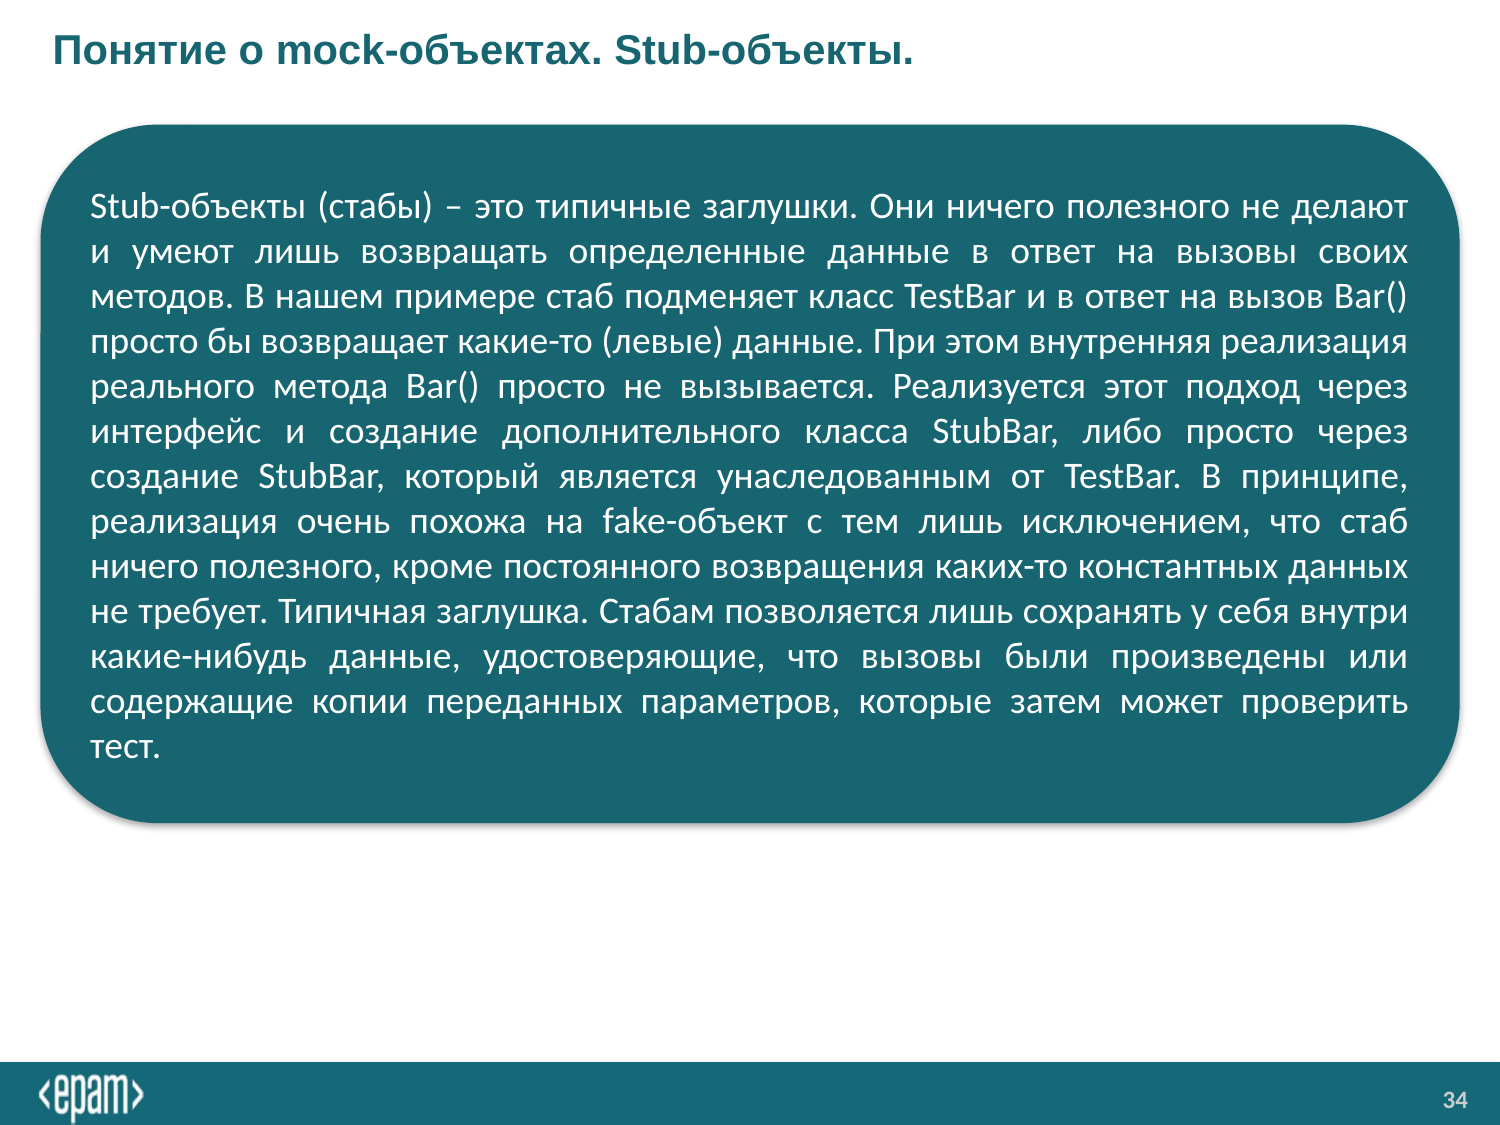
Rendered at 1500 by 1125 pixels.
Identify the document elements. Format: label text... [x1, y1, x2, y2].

picture [38, 1074, 144, 1125]
text_box Stub-объекты (стабы) – это типичные заглушки. Они ничего полезного не делают и умеют лишь возвращать определенные данные в ответ на вызовы своих методов. В нашем примере стаб подменяет класс TestBar и в ответ на вызов Bar() просто бы возвращает какие-то (левые) данные. При этом внутренняя реализация реального метода Bar() просто не вызывается. Реализуется этот подход через интерфейс и создание дополнительного класса StubBar, либо просто через создание StubBar, который является унаследованным от TestBar. В принципе, реализация очень похожа на fake-объект с тем лишь исключением, что стаб ничего полезного, кроме постоянного возвращения каких-то константных данных не требует. Типичная заглушка. Стабам позволяется лишь сохранять у себя внутри какие-нибудь данные, удостоверяющие, что вызовы были произведены или содержащие копии переданных параметров, которые затем может проверить тест. [40, 124, 1460, 824]
title Понятие о mock-объектах. Stub-объекты. [0, 0, 1500, 95]
